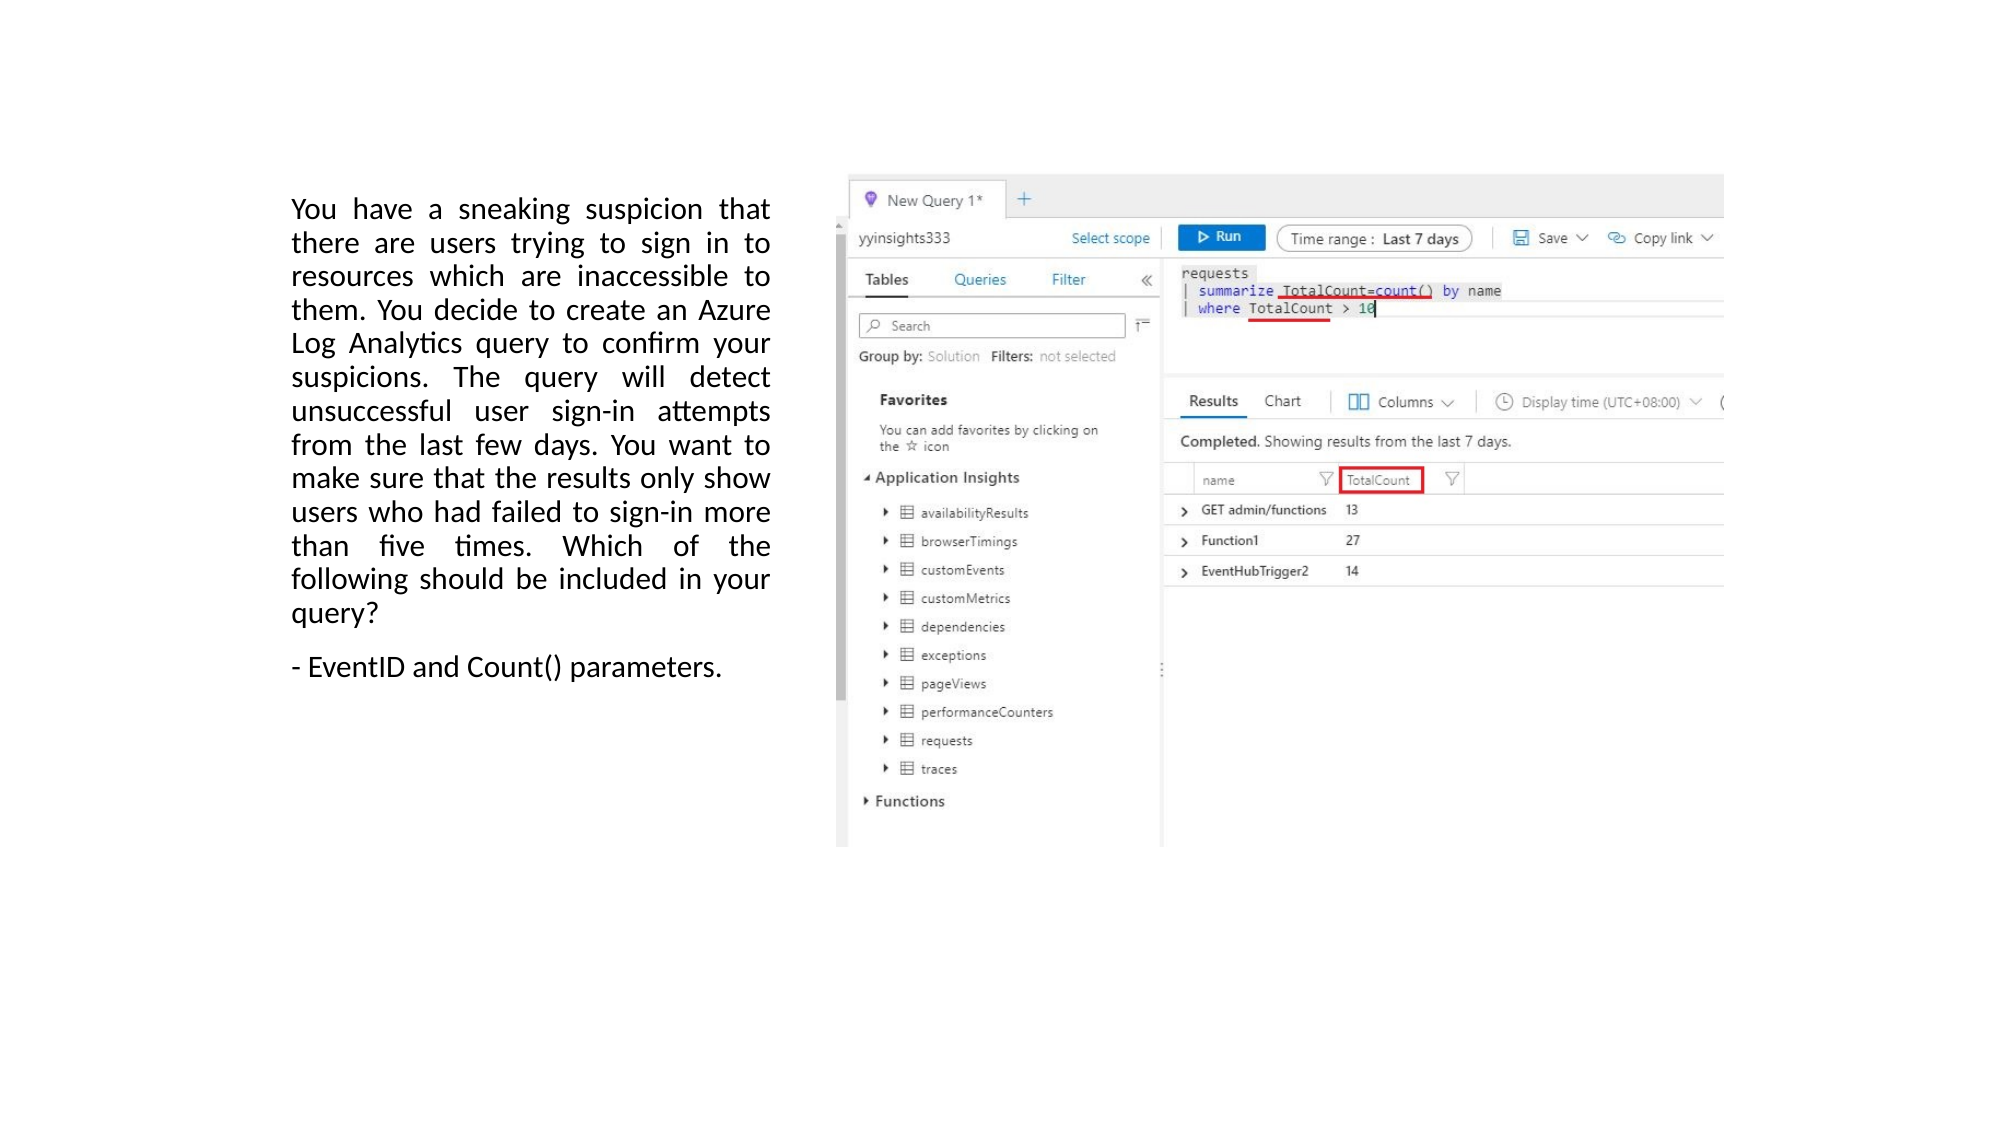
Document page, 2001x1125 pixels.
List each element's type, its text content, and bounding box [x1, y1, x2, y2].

list You have a sneaking suspicion that there are users trying to sign in to resources which are inaccessible to them. You decide to create an Azure Log Analytics query to confirm your suspicions. The query will detect unsuccessful user sign-in attempts from the last few days. You want to make sure that the results only show users who had failed to sign-in more than five times. Which of the following should be included in your query? - EventID and Count() parameters. [276, 184, 787, 899]
picture [836, 171, 1724, 847]
